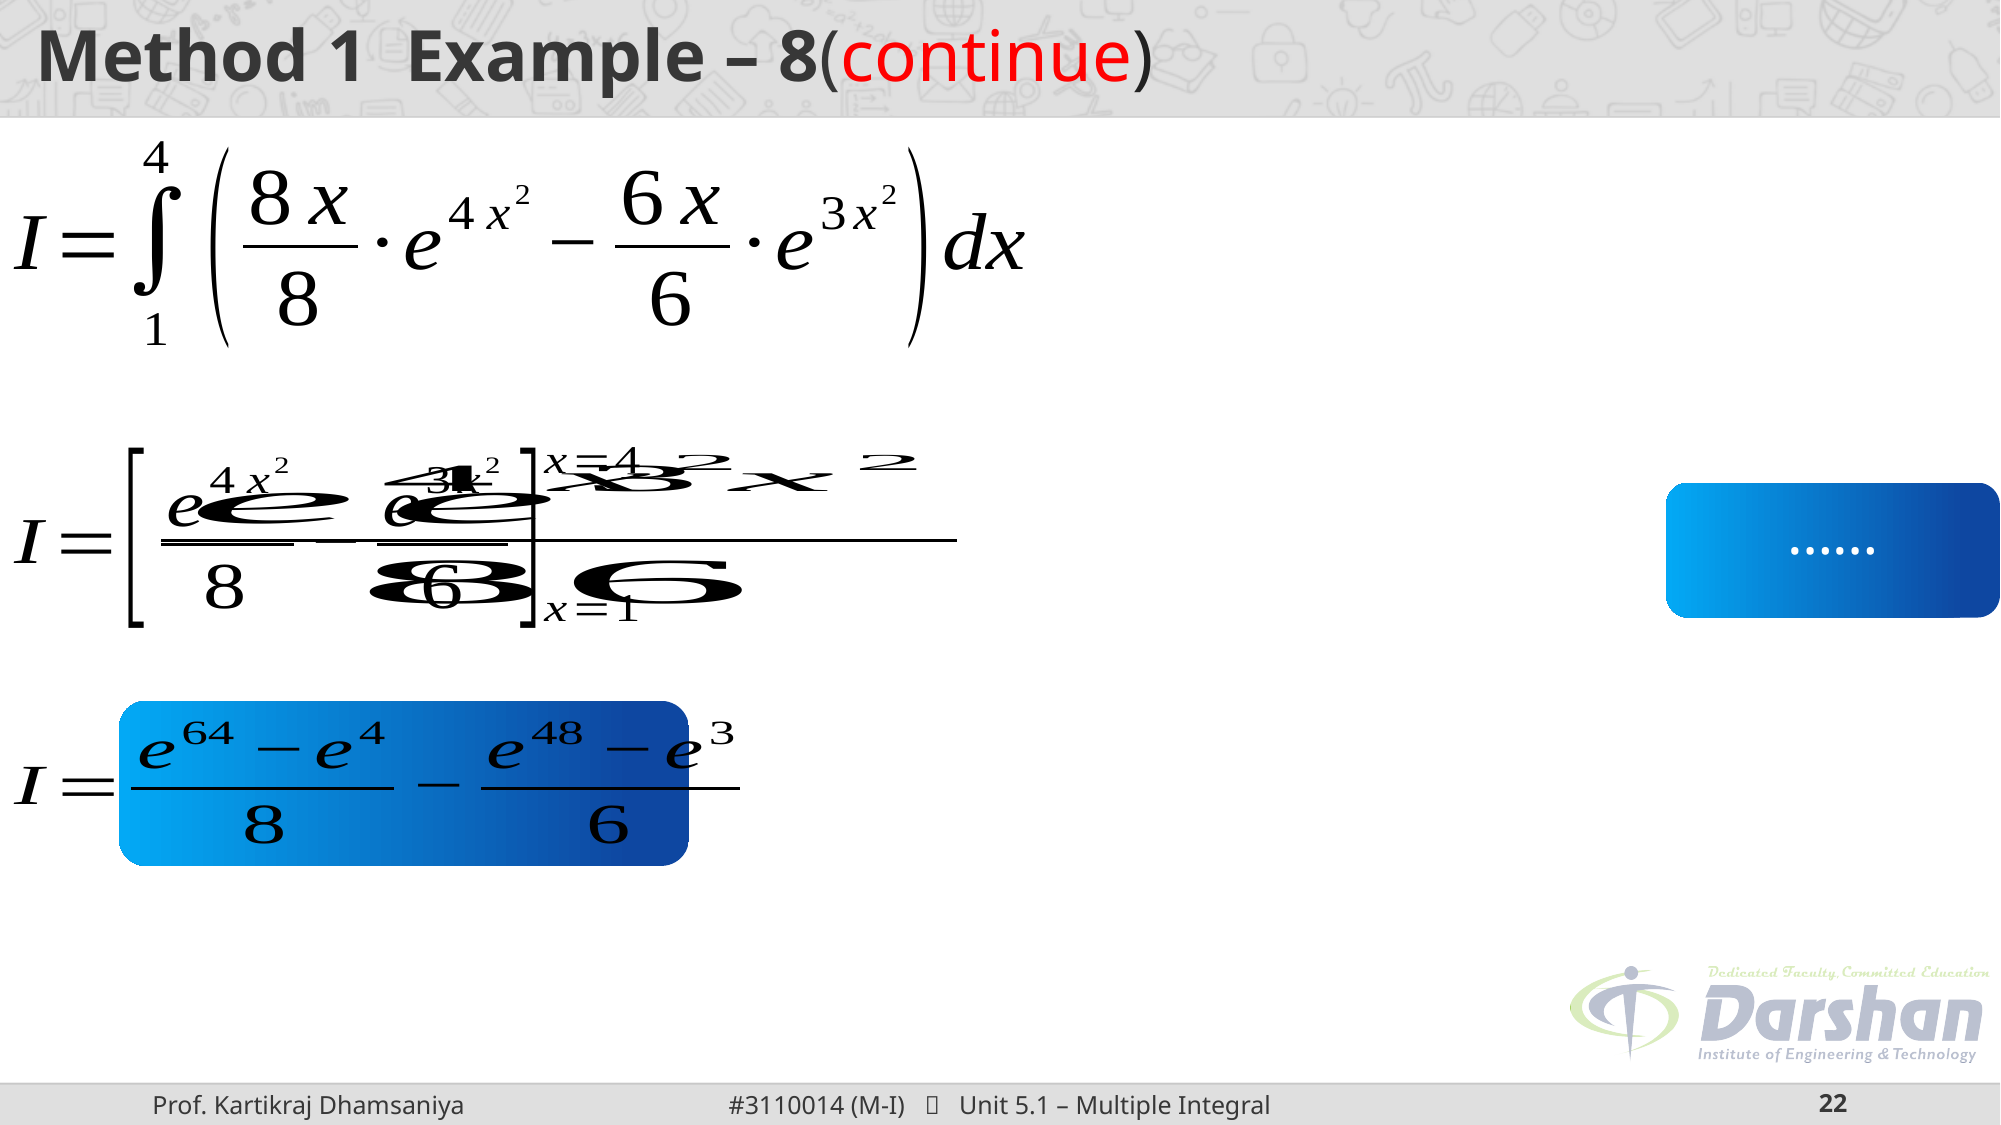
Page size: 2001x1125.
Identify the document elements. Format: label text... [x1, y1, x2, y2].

text_box …… [1666, 482, 2000, 618]
text_box [118, 700, 689, 866]
